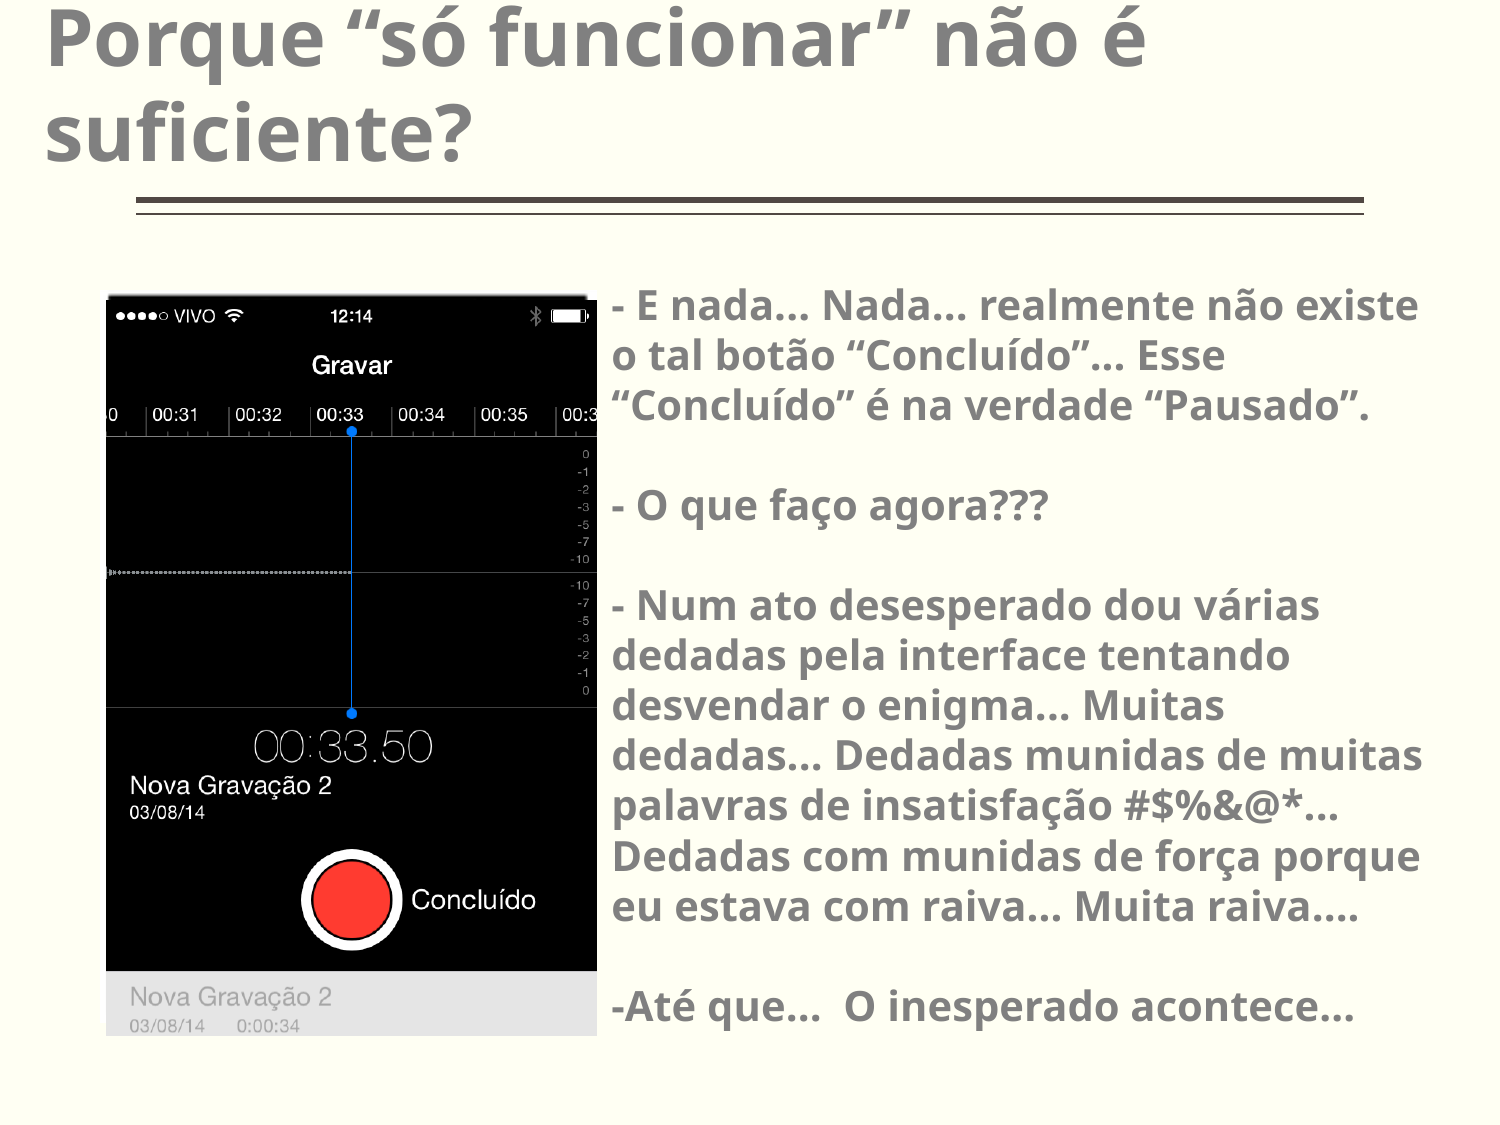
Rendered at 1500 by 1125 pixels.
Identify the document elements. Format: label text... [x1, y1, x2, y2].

text_box - E nada... Nada... realmente não existe o tal botão “Concluído”... Esse “Concluído” é na verdade “Pausado”. - O que faço agora??? - Num ato desesperado dou várias dedadas pela interface tentando desvendar o enigma... Muitas dedadas... Dedadas munidas de muitas palavras de insatisfação #$%&@*... Dedadas com munidas de força porque eu estava com raiva... Muita raiva.... -Até que... O inesperado acontece... [598, 290, 1453, 1018]
text_box Porque “só funcionar” não é suficiente? [29, 23, 1424, 141]
picture [100, 290, 597, 1036]
